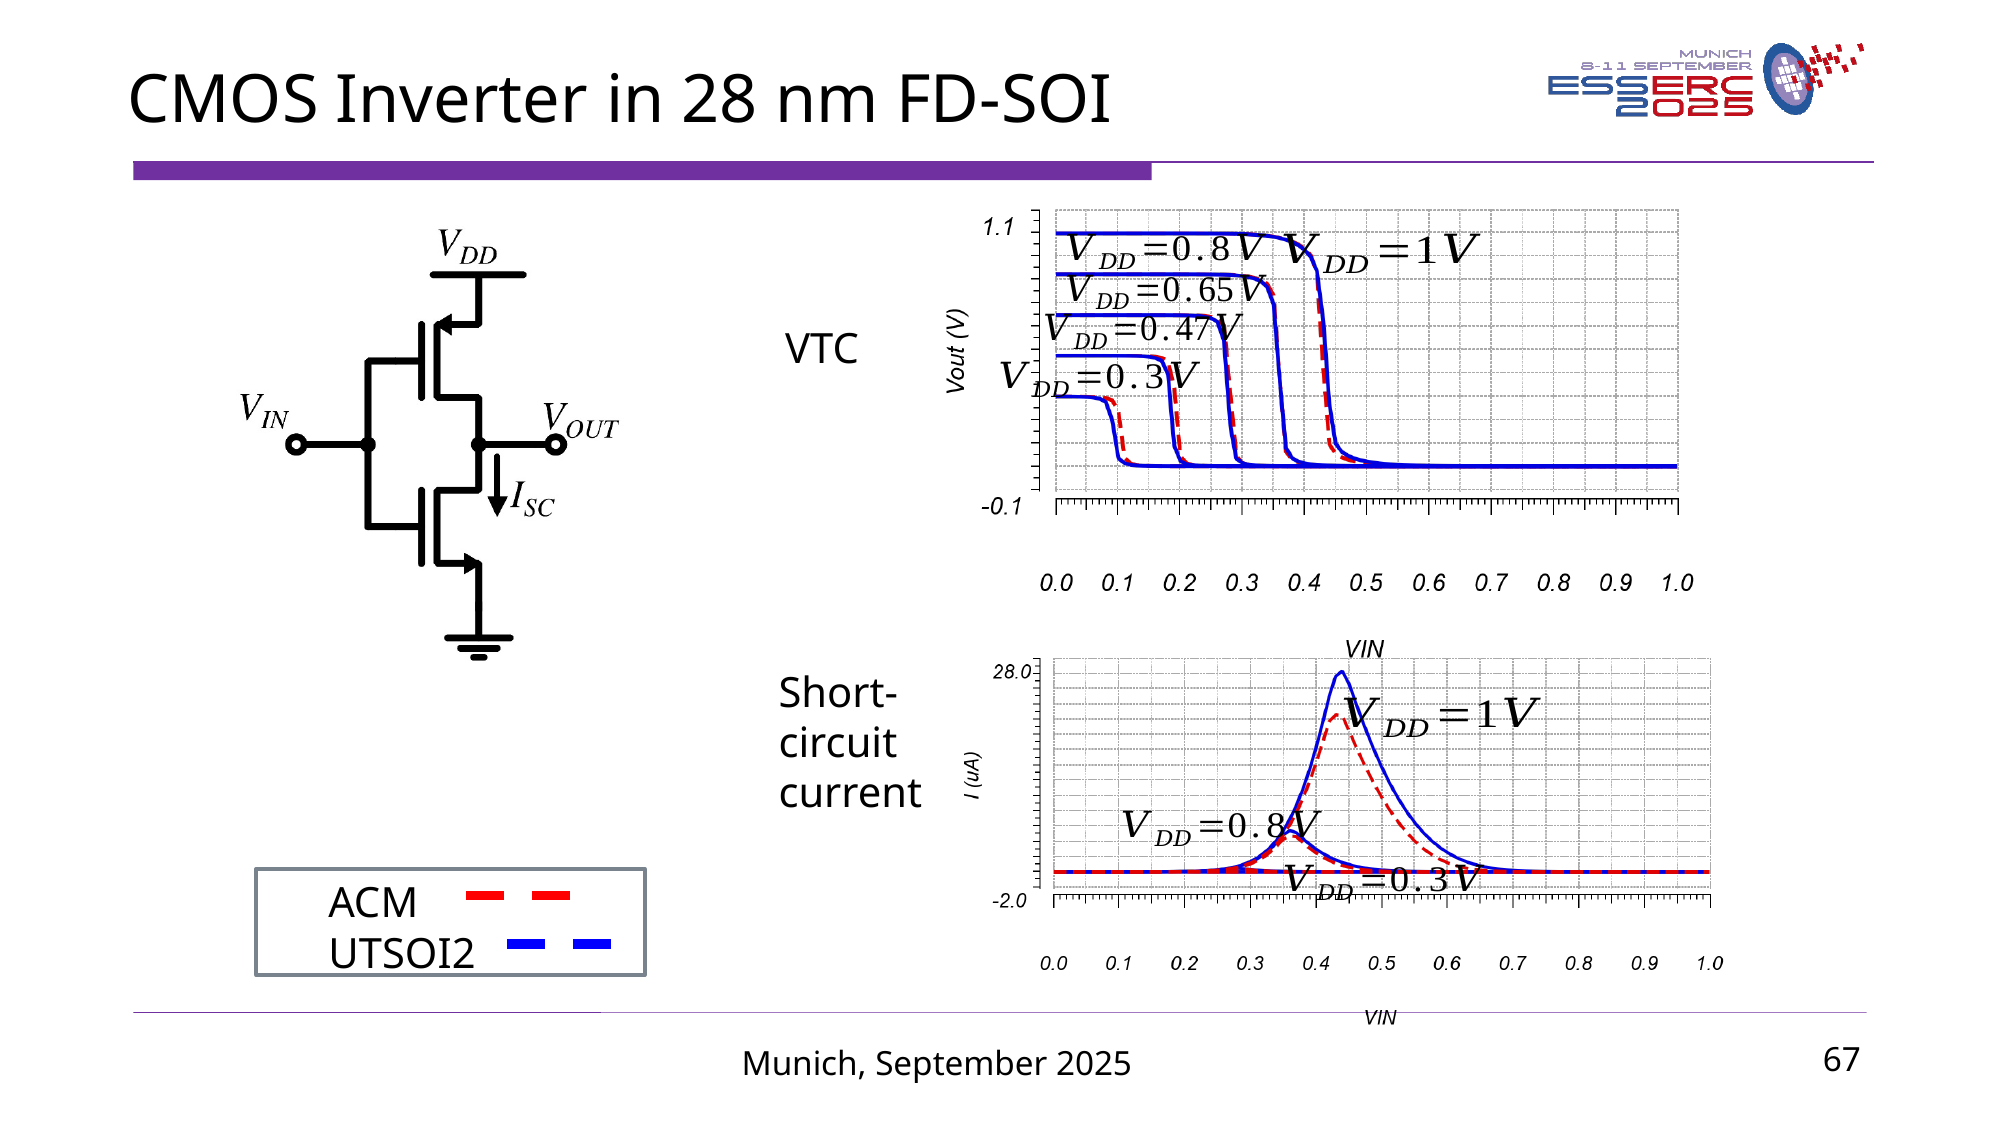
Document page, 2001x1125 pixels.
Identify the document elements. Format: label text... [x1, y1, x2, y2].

picture [235, 225, 654, 661]
picture [1538, 19, 1874, 138]
text_box VTC [770, 314, 909, 380]
text_box CMOS Inverter in 28 nm FD-SOI [112, 48, 1237, 144]
picture [934, 188, 1726, 1038]
text_box Short-circuit current [763, 658, 951, 823]
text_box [256, 868, 742, 986]
